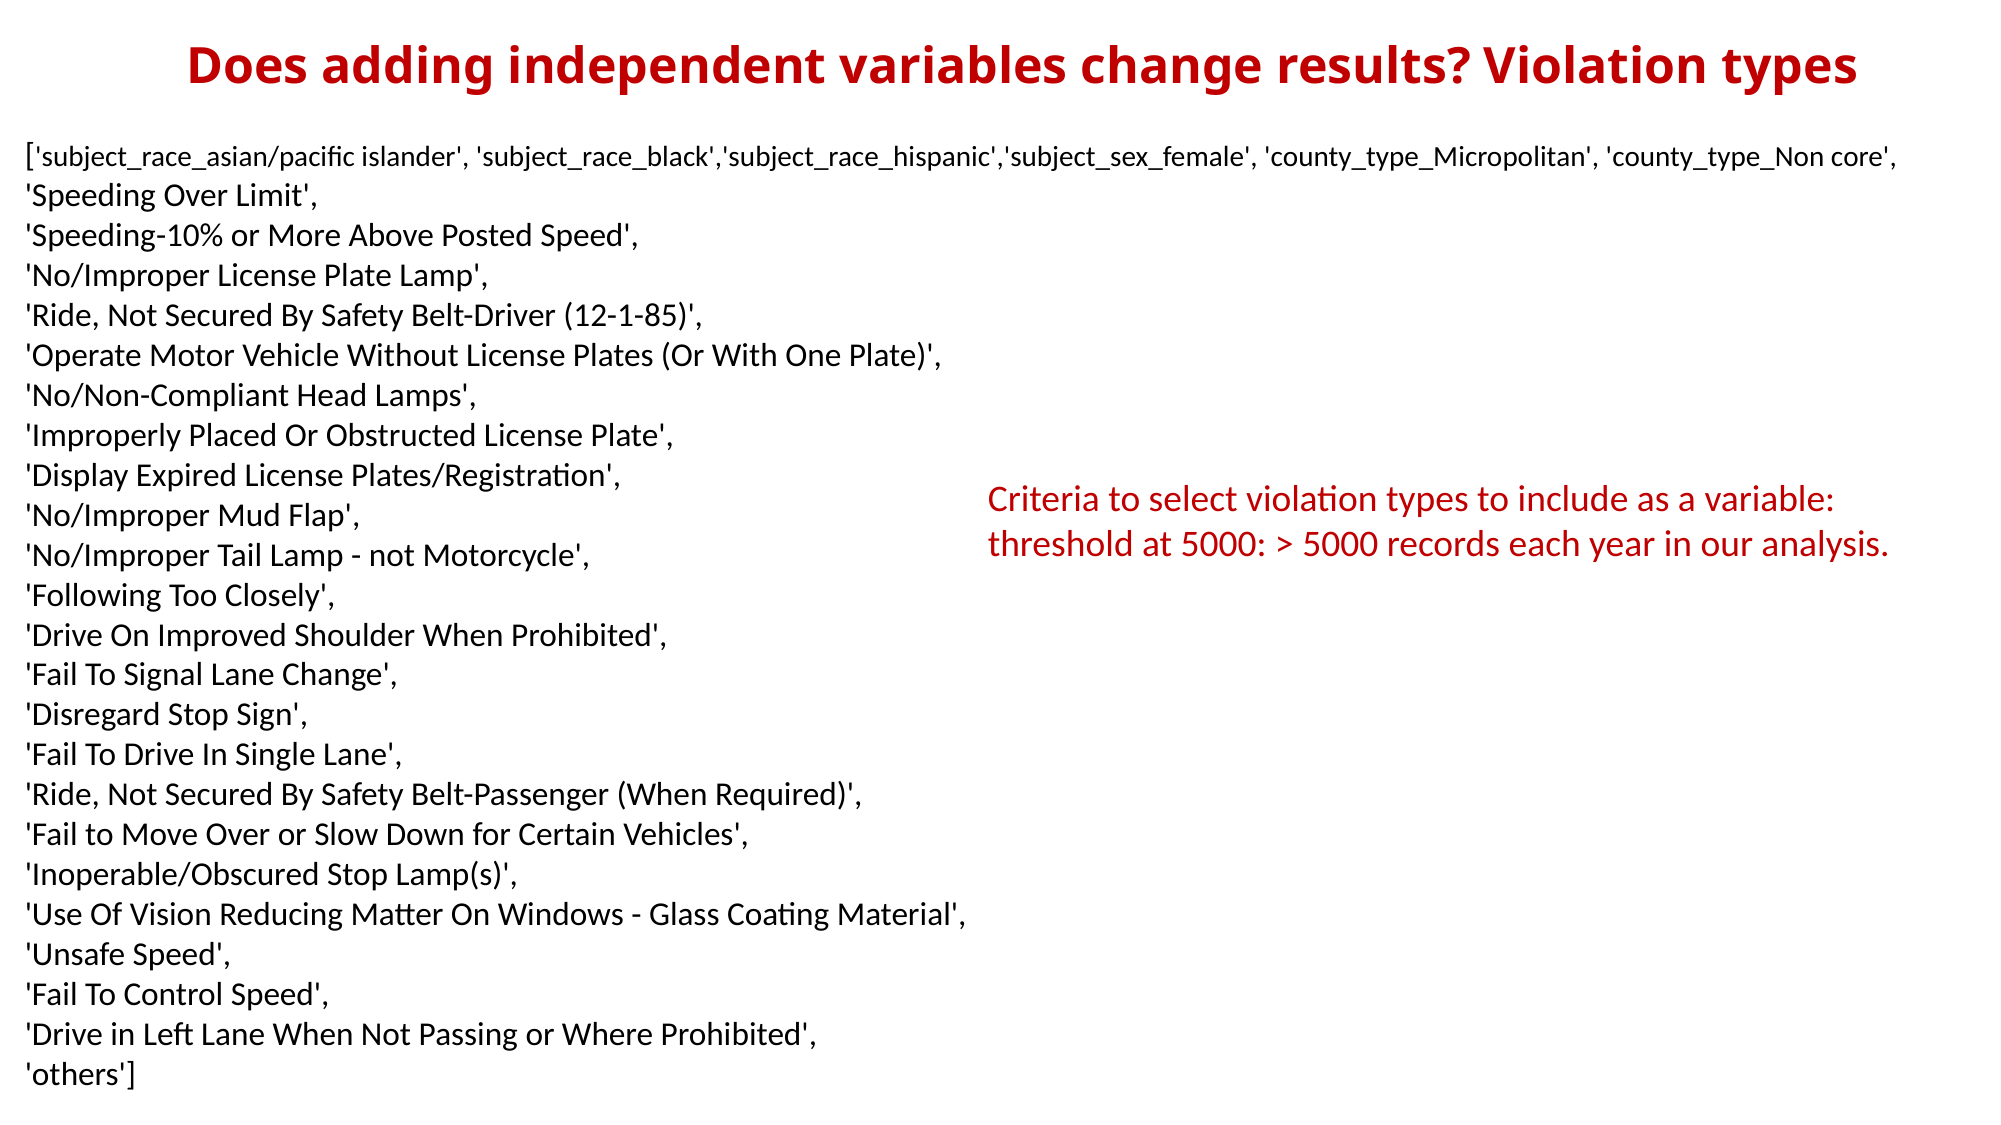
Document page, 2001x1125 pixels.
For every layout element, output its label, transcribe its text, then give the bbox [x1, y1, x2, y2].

text_box ['subject_race_asian/pacific islander', 'subject_race_black','subject_race_hispanic','subject_sex_female', 'county_type_Micropolitan', 'county_type_Non core', 'Speeding Over Limit', 'Speeding-10% or More Above Posted Speed', 'No/Improper License Plate Lamp', 'Ride, Not Secured By Safety Belt-Driver (12-1-85)', 'Operate Motor Vehicle Without License Plates (Or With One Plate)', 'No/Non-Compliant Head Lamps', 'Improperly Placed Or Obstructed License Plate', 'Display Expired License Plates/Registration', 'No/Improper Mud Flap', 'No/Improper Tail Lamp - not Motorcycle', 'Following Too Closely', 'Drive On Improved Shoulder When Prohibited', 'Fail To Signal Lane Change', 'Disregard Stop Sign', 'Fail To Drive In Single Lane', 'Ride, Not Secured By Safety Belt-Passenger (When Required)', 'Fail to Move Over or Slow Down for Certain Vehicles', 'Inoperable/Obscured Stop Lamp(s)', 'Use Of Vision Reducing Matter On Windows - Glass Coating Material', 'Unsafe Speed', 'Fail To Control Speed', 'Drive in Left Lane When Not Passing or Where Prohibited', 'others'] [9, 126, 2000, 1100]
text_box Does adding independent variables change results? Violation types [171, 26, 1884, 102]
text_box Criteria to select violation types to include as a variable: threshold at 5000: > 5000 records each year in our analysis. [972, 466, 1932, 572]
